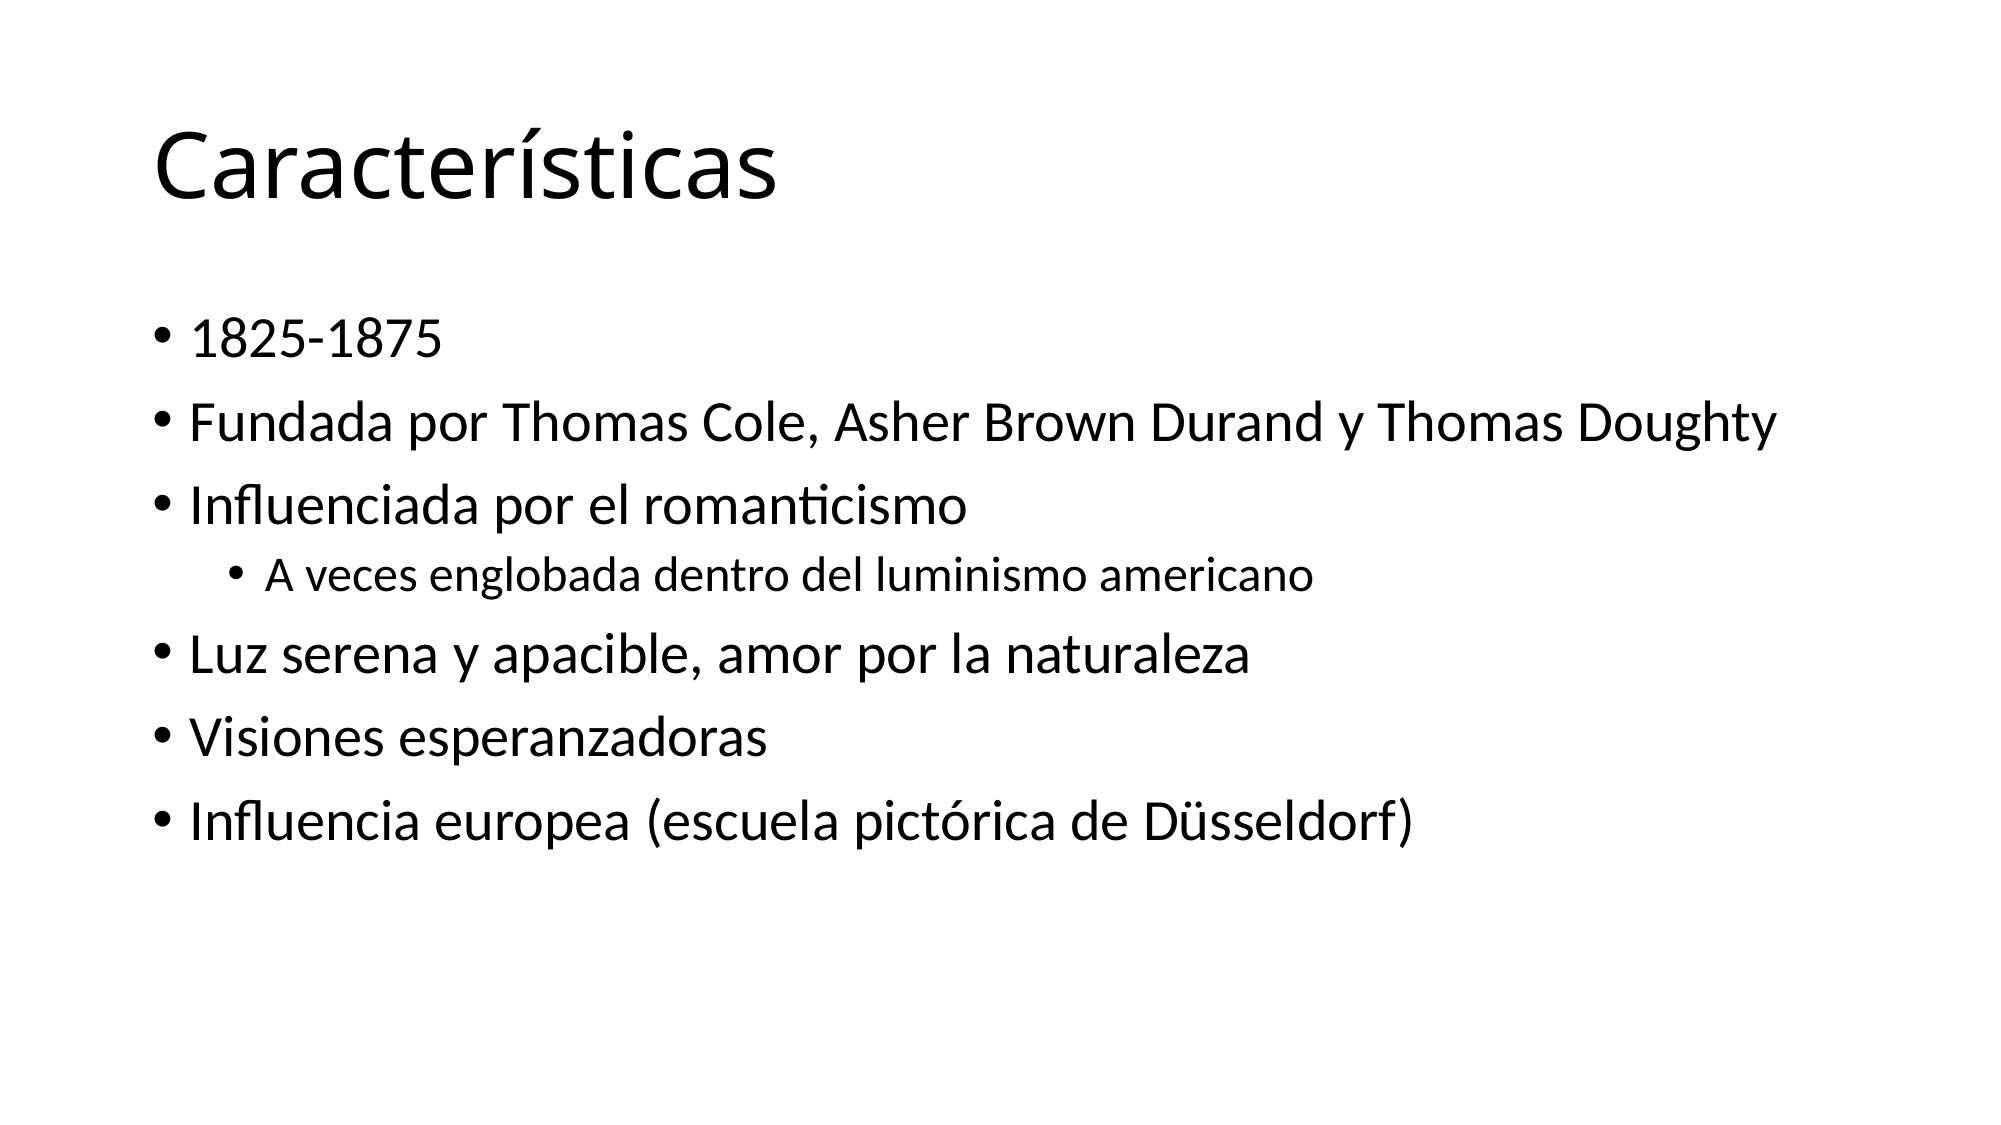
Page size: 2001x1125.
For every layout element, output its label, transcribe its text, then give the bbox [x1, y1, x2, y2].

title Características [137, 59, 1863, 278]
list 1825-1875 Fundada por Thomas Cole, Asher Brown Durand y Thomas Doughty Influenciada por el romanticismo A veces englobada dentro del luminismo americano Luz serena y apacible, amor por la naturaleza Visiones esperanzadoras Influencia europea (escuela pictórica de Düsseldorf) [137, 299, 1863, 1014]
